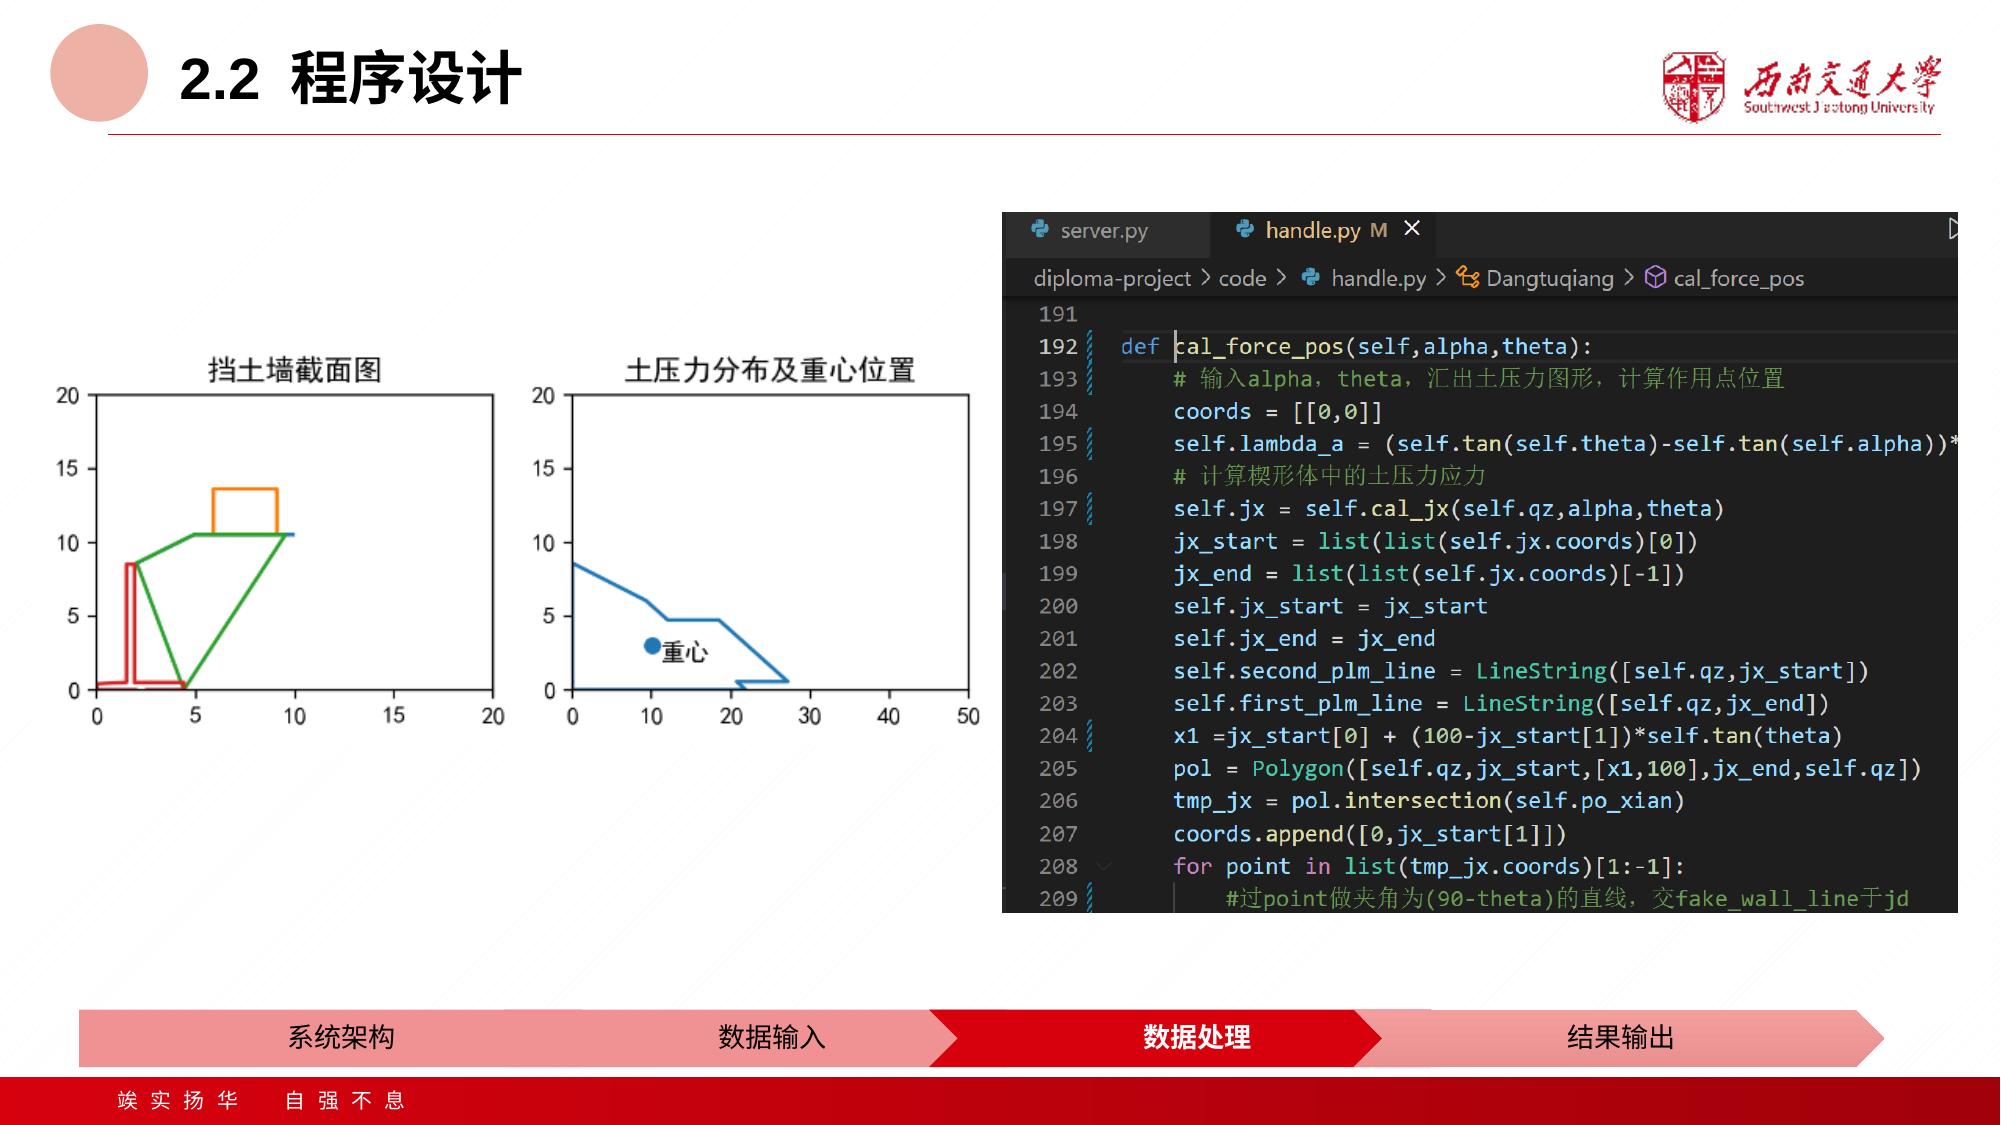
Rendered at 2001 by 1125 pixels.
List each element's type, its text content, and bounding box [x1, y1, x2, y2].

text_box [214, 292, 1002, 443]
text_box 2.2 程序设计 [164, 41, 1946, 176]
picture [1002, 212, 1958, 913]
picture [38, 339, 998, 745]
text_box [79, 1009, 1886, 1068]
